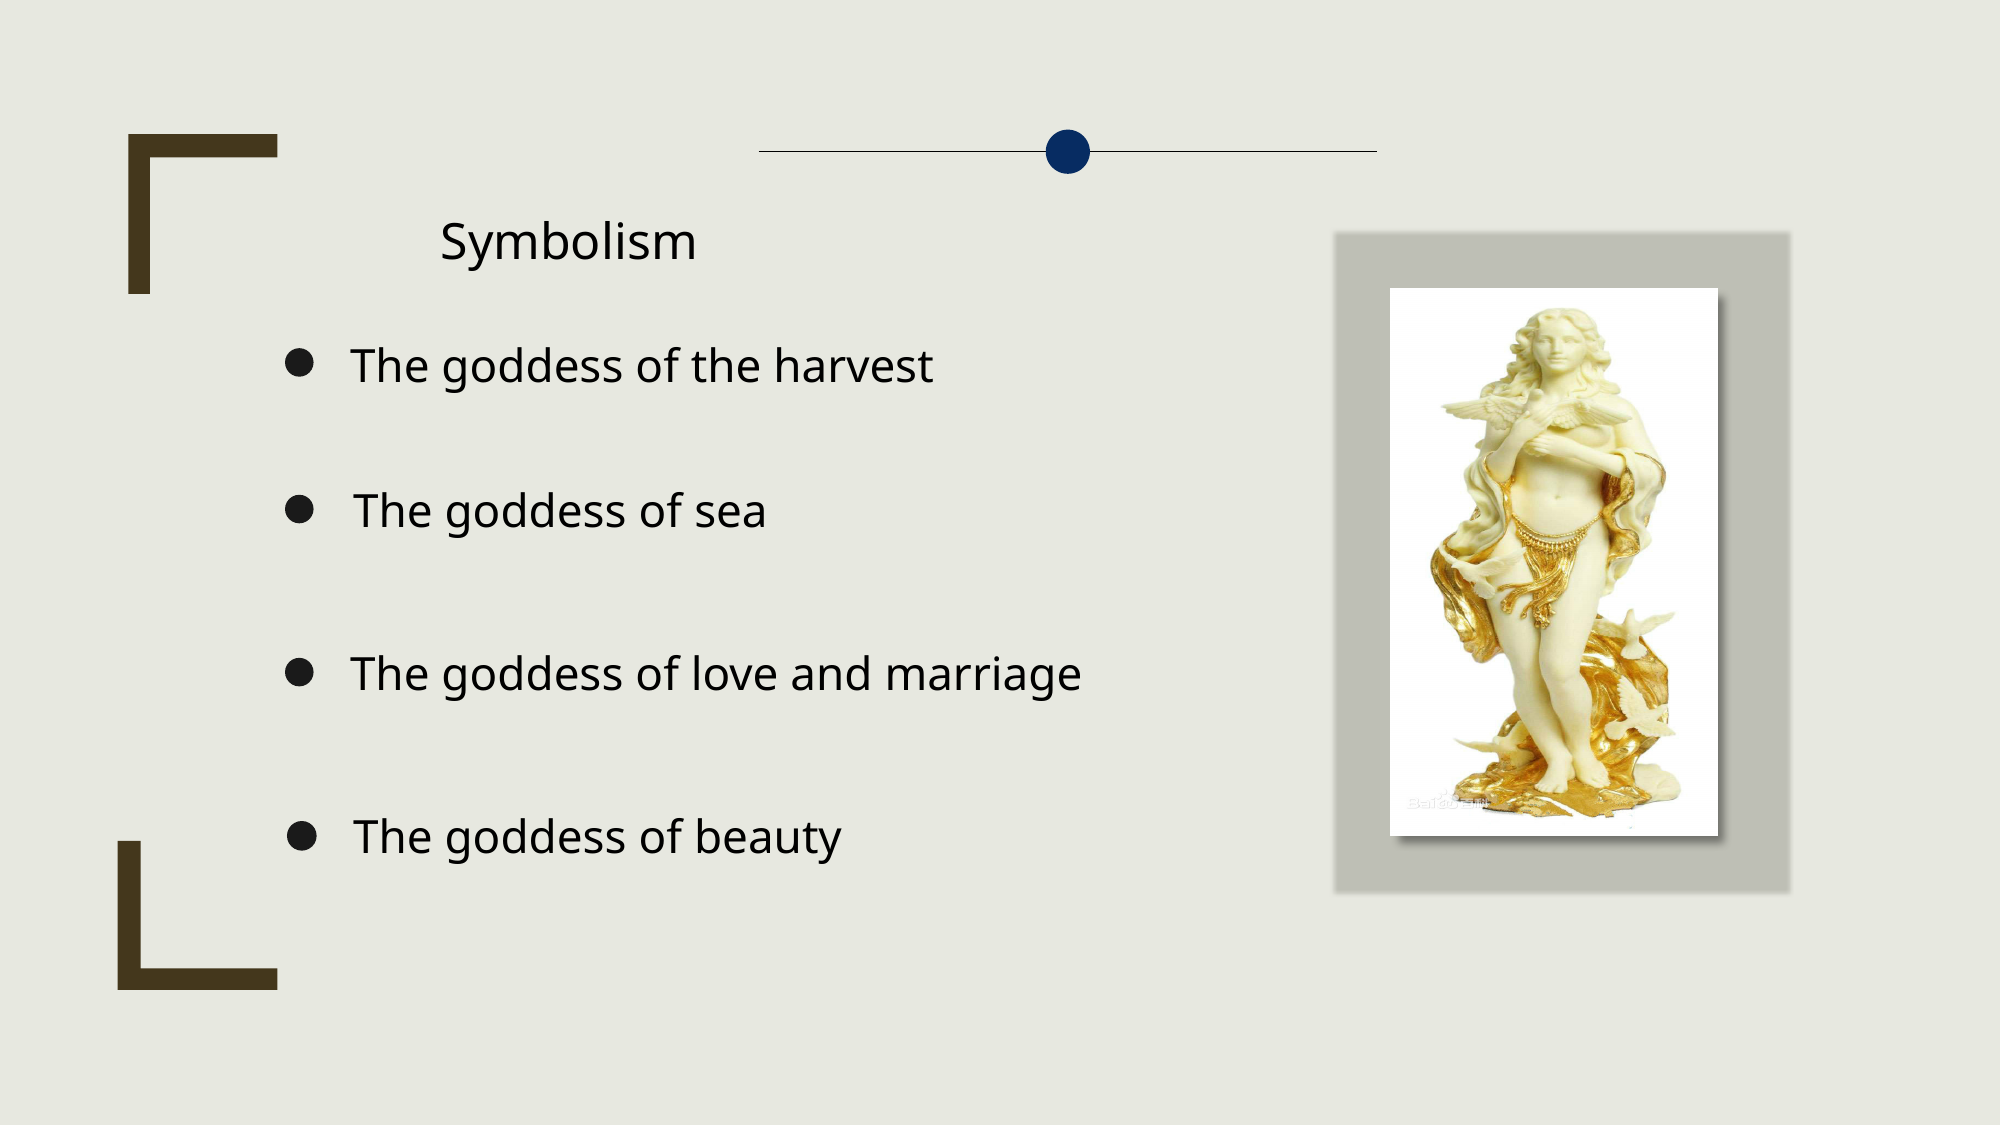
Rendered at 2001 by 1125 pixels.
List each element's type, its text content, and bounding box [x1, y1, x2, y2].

text_box Symbolism [425, 202, 935, 278]
text_box [285, 494, 314, 524]
text_box The goddess of the harvest [335, 328, 1000, 399]
text_box [1337, 234, 1787, 891]
picture [1390, 288, 1718, 836]
text_box The goddess of sea [338, 473, 1003, 544]
text_box [285, 657, 314, 687]
text_box [127, 133, 278, 295]
text_box [286, 821, 317, 851]
text_box The goddess of beauty [338, 800, 1093, 871]
text_box [117, 840, 278, 991]
text_box [285, 348, 314, 377]
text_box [758, 129, 1378, 174]
text_box The goddess of love and marriage [335, 636, 1152, 707]
